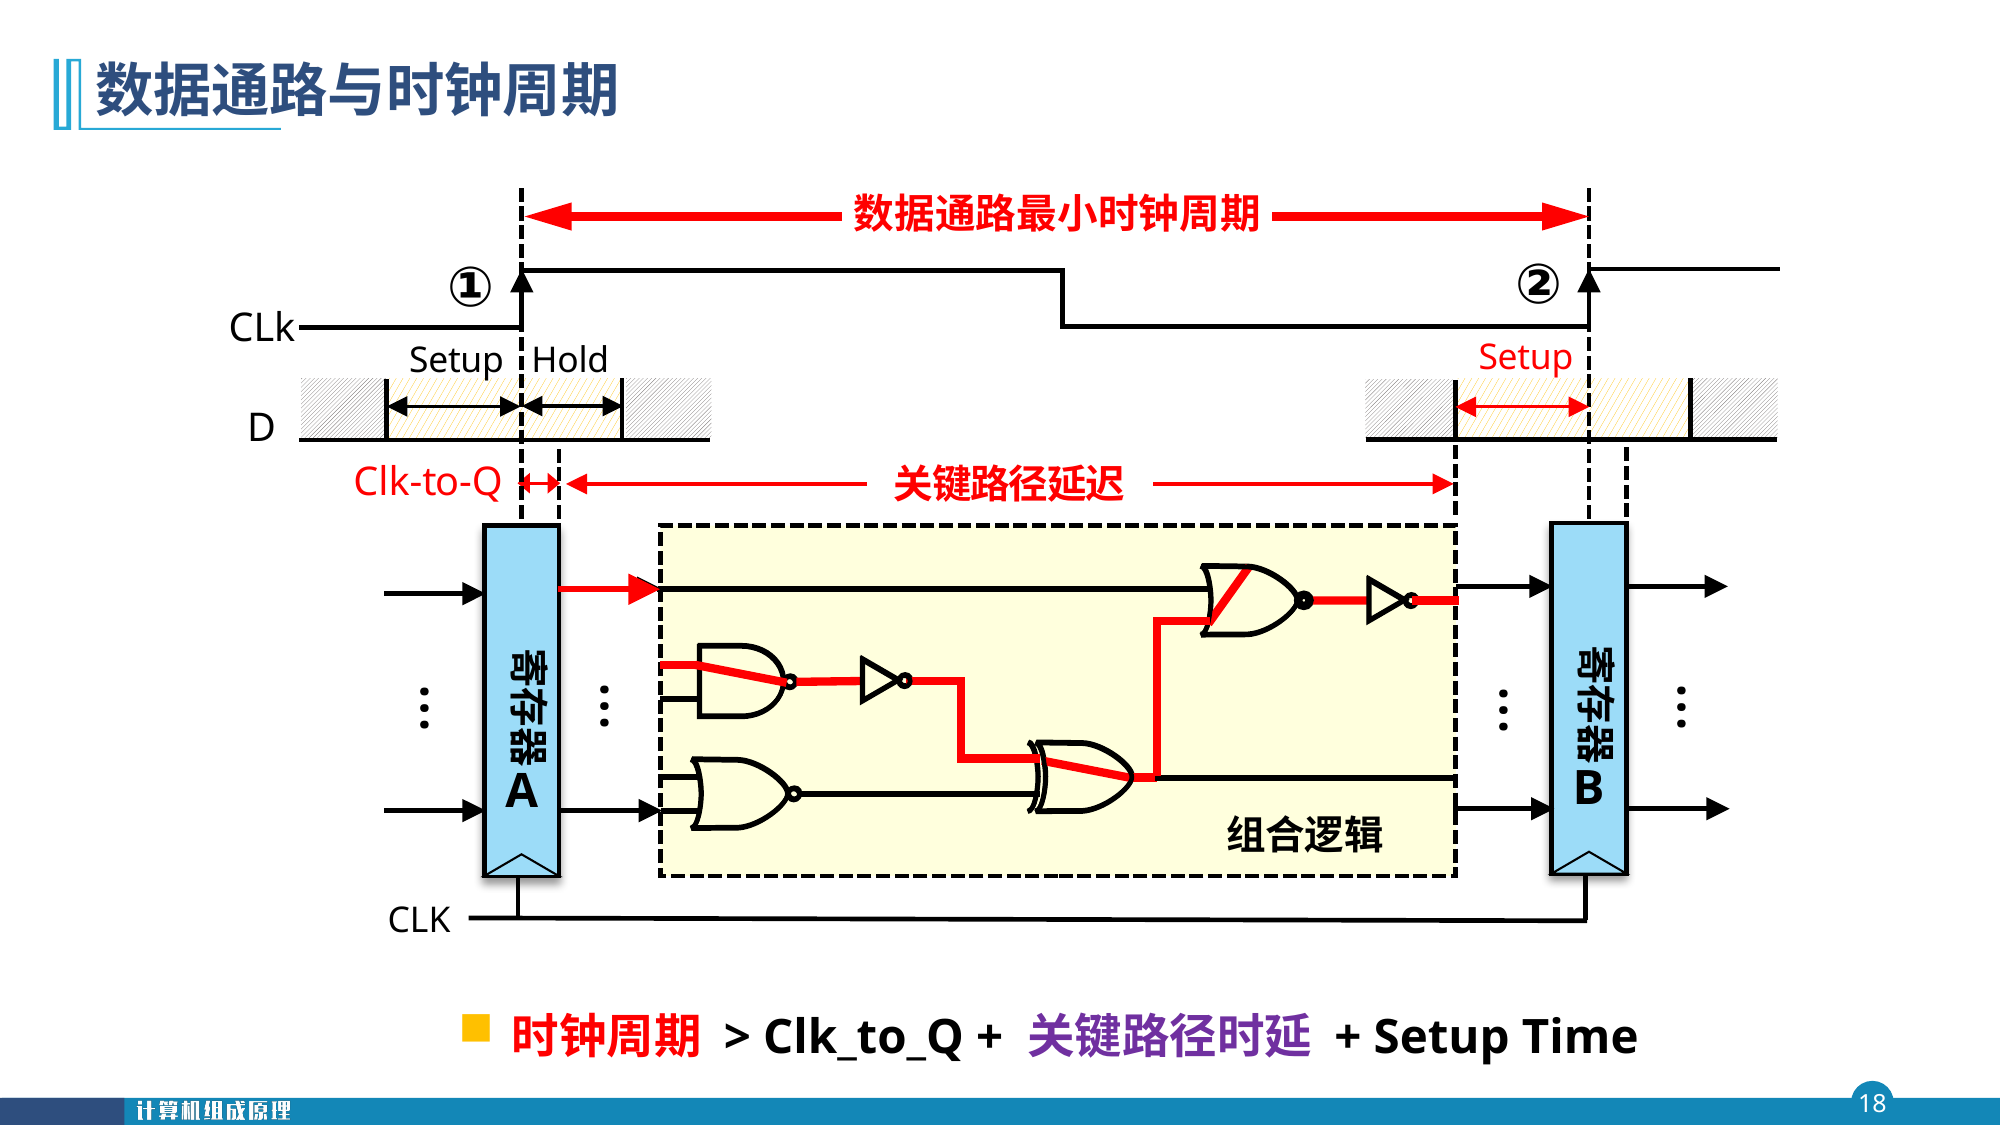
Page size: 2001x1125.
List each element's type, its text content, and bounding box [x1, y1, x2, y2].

text_box … [1464, 670, 1572, 731]
text_box 时钟周期 > Clk_to_Q + 关键路径时延 + Setup Time [343, 970, 1994, 1071]
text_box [560, 566, 1456, 829]
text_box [566, 459, 1454, 509]
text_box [470, 917, 1585, 921]
text_box … [385, 668, 493, 729]
title 数据通路与时钟周期 [80, 42, 1805, 144]
text_box [1551, 524, 1627, 630]
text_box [524, 189, 1589, 238]
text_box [226, 268, 1778, 351]
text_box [660, 525, 1456, 565]
text_box 寄存器 [483, 633, 560, 769]
text_box [484, 525, 559, 633]
text_box … [1641, 667, 1749, 728]
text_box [370, 875, 519, 948]
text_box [245, 351, 1778, 524]
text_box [521, 351, 1590, 523]
text_box 寄存器 [1549, 630, 1629, 766]
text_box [660, 829, 1456, 876]
text_box B [1557, 750, 1620, 822]
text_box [1455, 335, 1590, 407]
text_box A [490, 752, 554, 824]
text_box [1551, 851, 1627, 874]
text_box [1551, 766, 1627, 873]
text_box [486, 854, 559, 877]
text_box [521, 190, 1590, 268]
text_box [484, 769, 559, 875]
